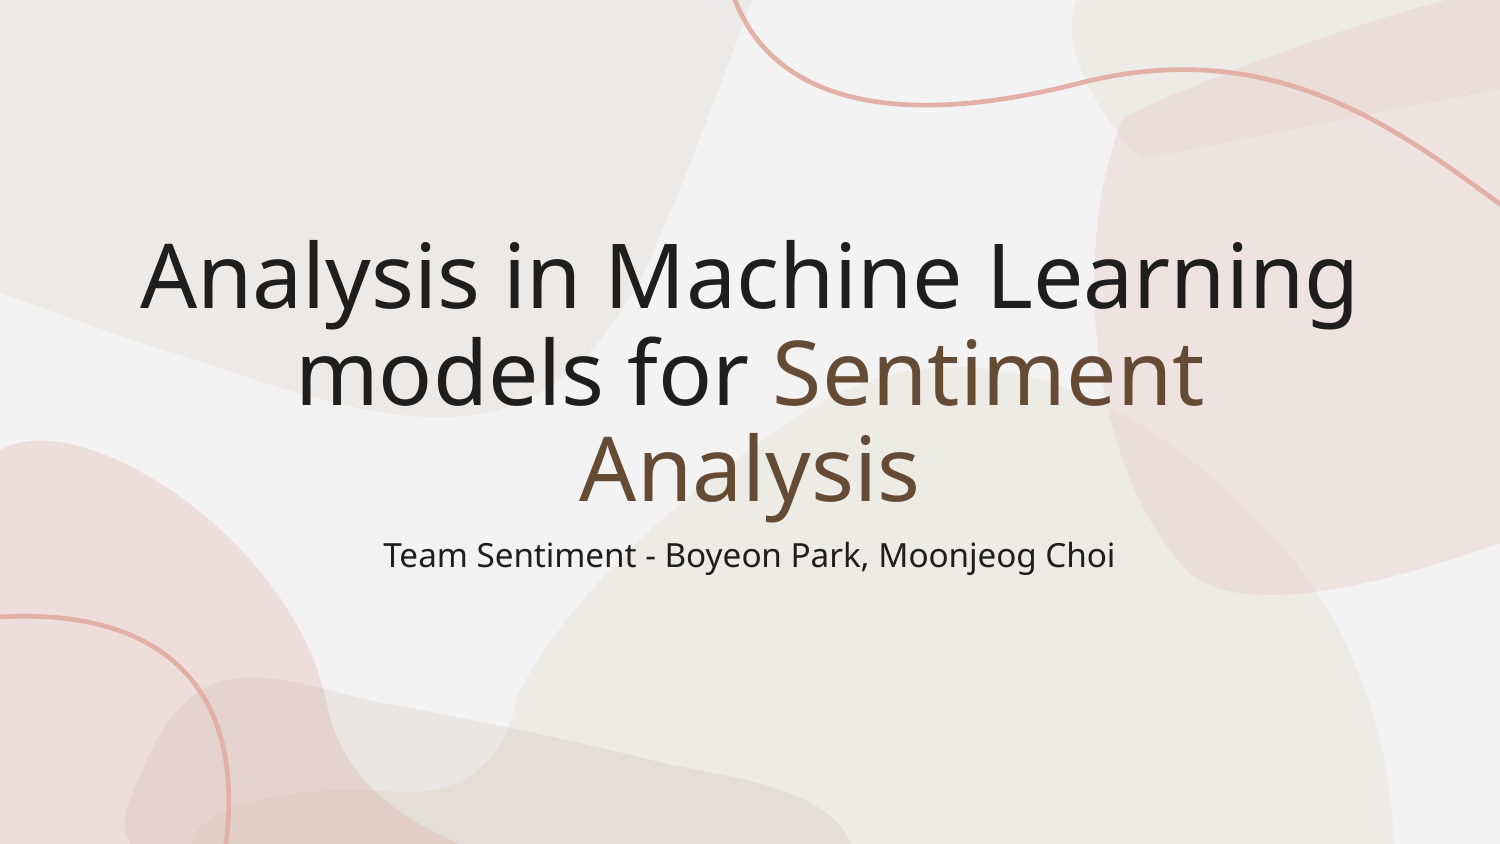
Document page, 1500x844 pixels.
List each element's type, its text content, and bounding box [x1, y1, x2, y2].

title Analysis in Machine Learning models for Sentiment Analysis [118, 245, 1382, 508]
subtitle Team Sentiment - Boyeon Park, Moonjeog Choi [321, 508, 1178, 599]
